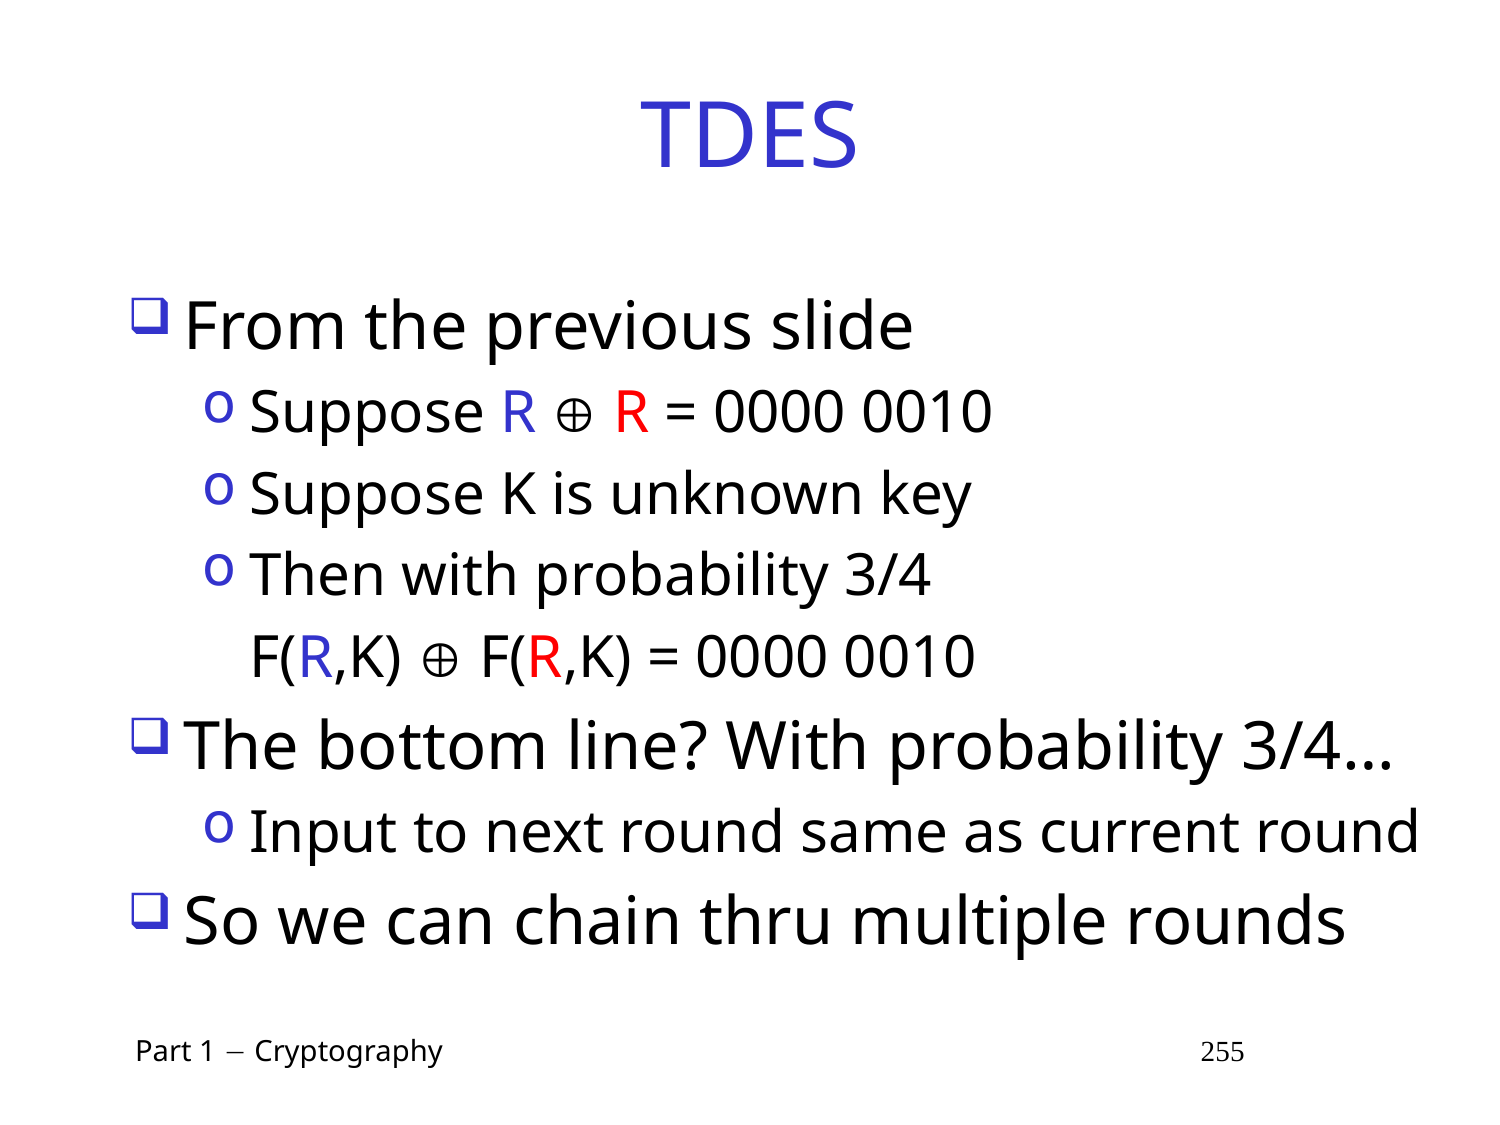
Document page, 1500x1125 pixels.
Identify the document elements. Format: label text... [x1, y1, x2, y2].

footer Part 1  Cryptography 255 [112, 1024, 1401, 1101]
list From the previous slide Suppose R  R = 0000 0010 Suppose K is unknown key Then with probability 3/4 F(R,K)  F(R,K) = 0000 0010 The bottom line? With probability 3/4… Input to next round same as current round So we can chain thru multiple rounds [112, 274, 1451, 1001]
title TDES [112, 37, 1388, 226]
